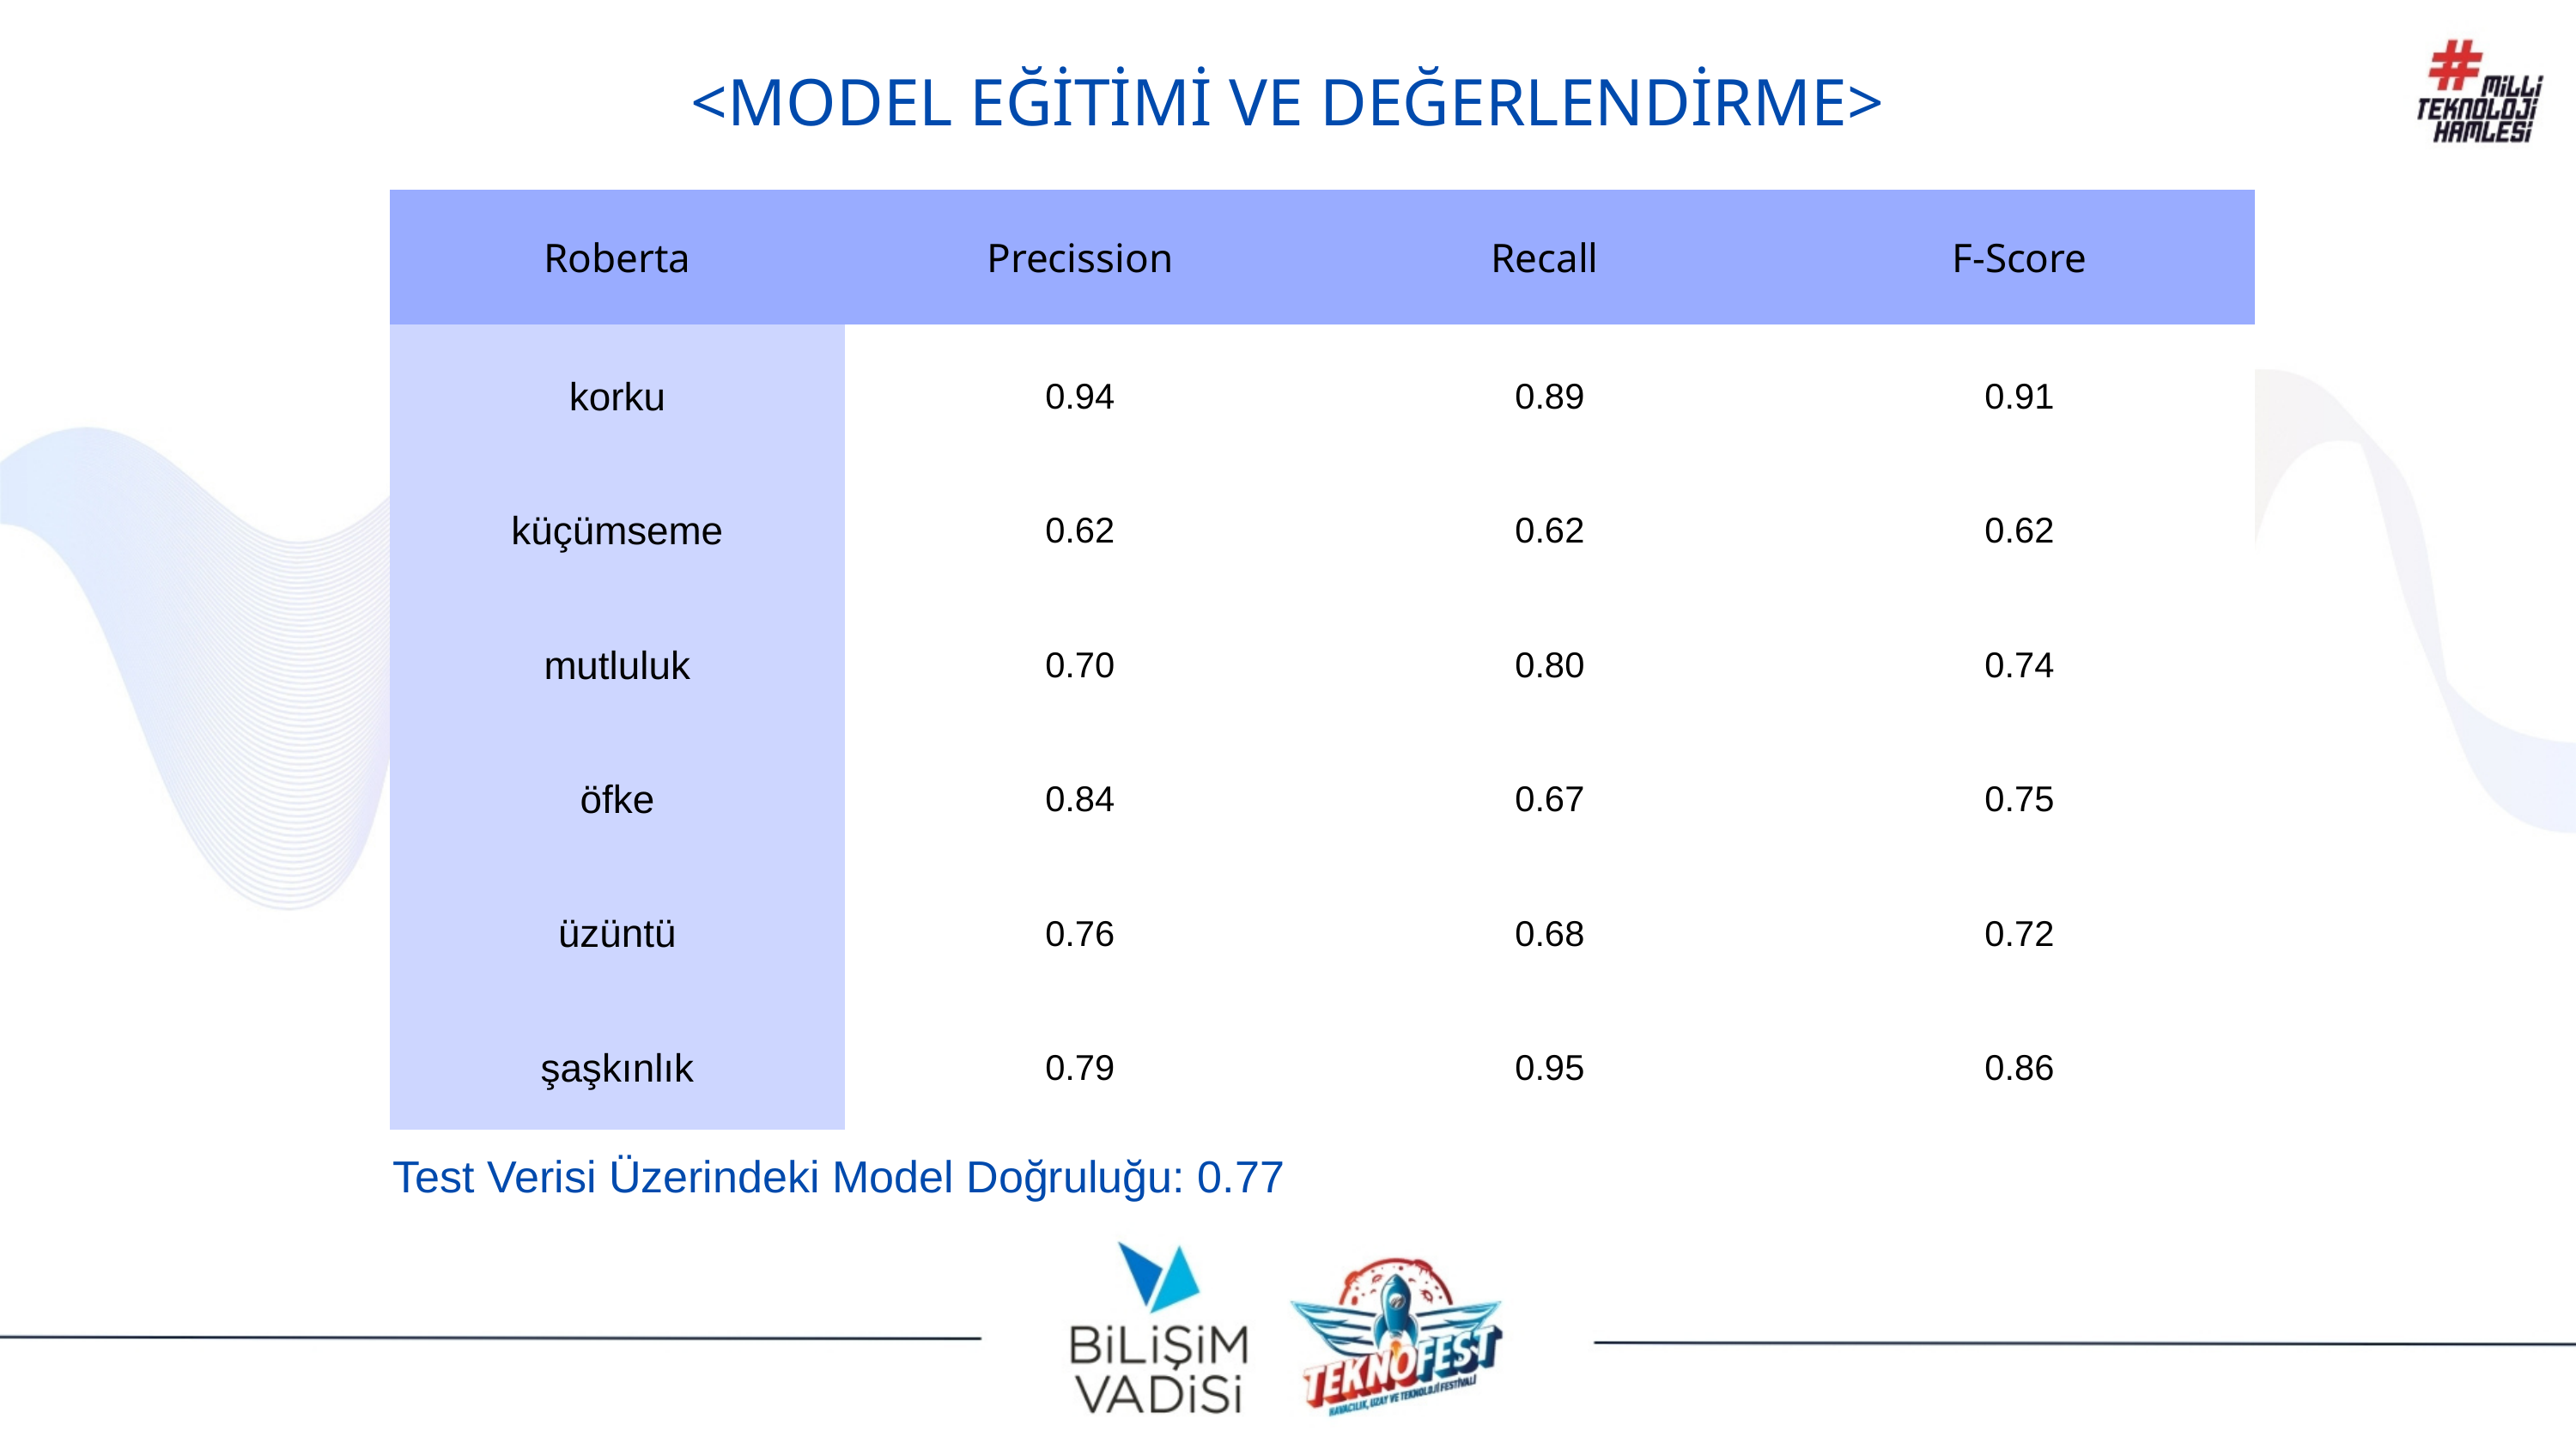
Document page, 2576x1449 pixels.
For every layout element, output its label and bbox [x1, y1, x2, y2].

text_box [0, 0, 2576, 1449]
